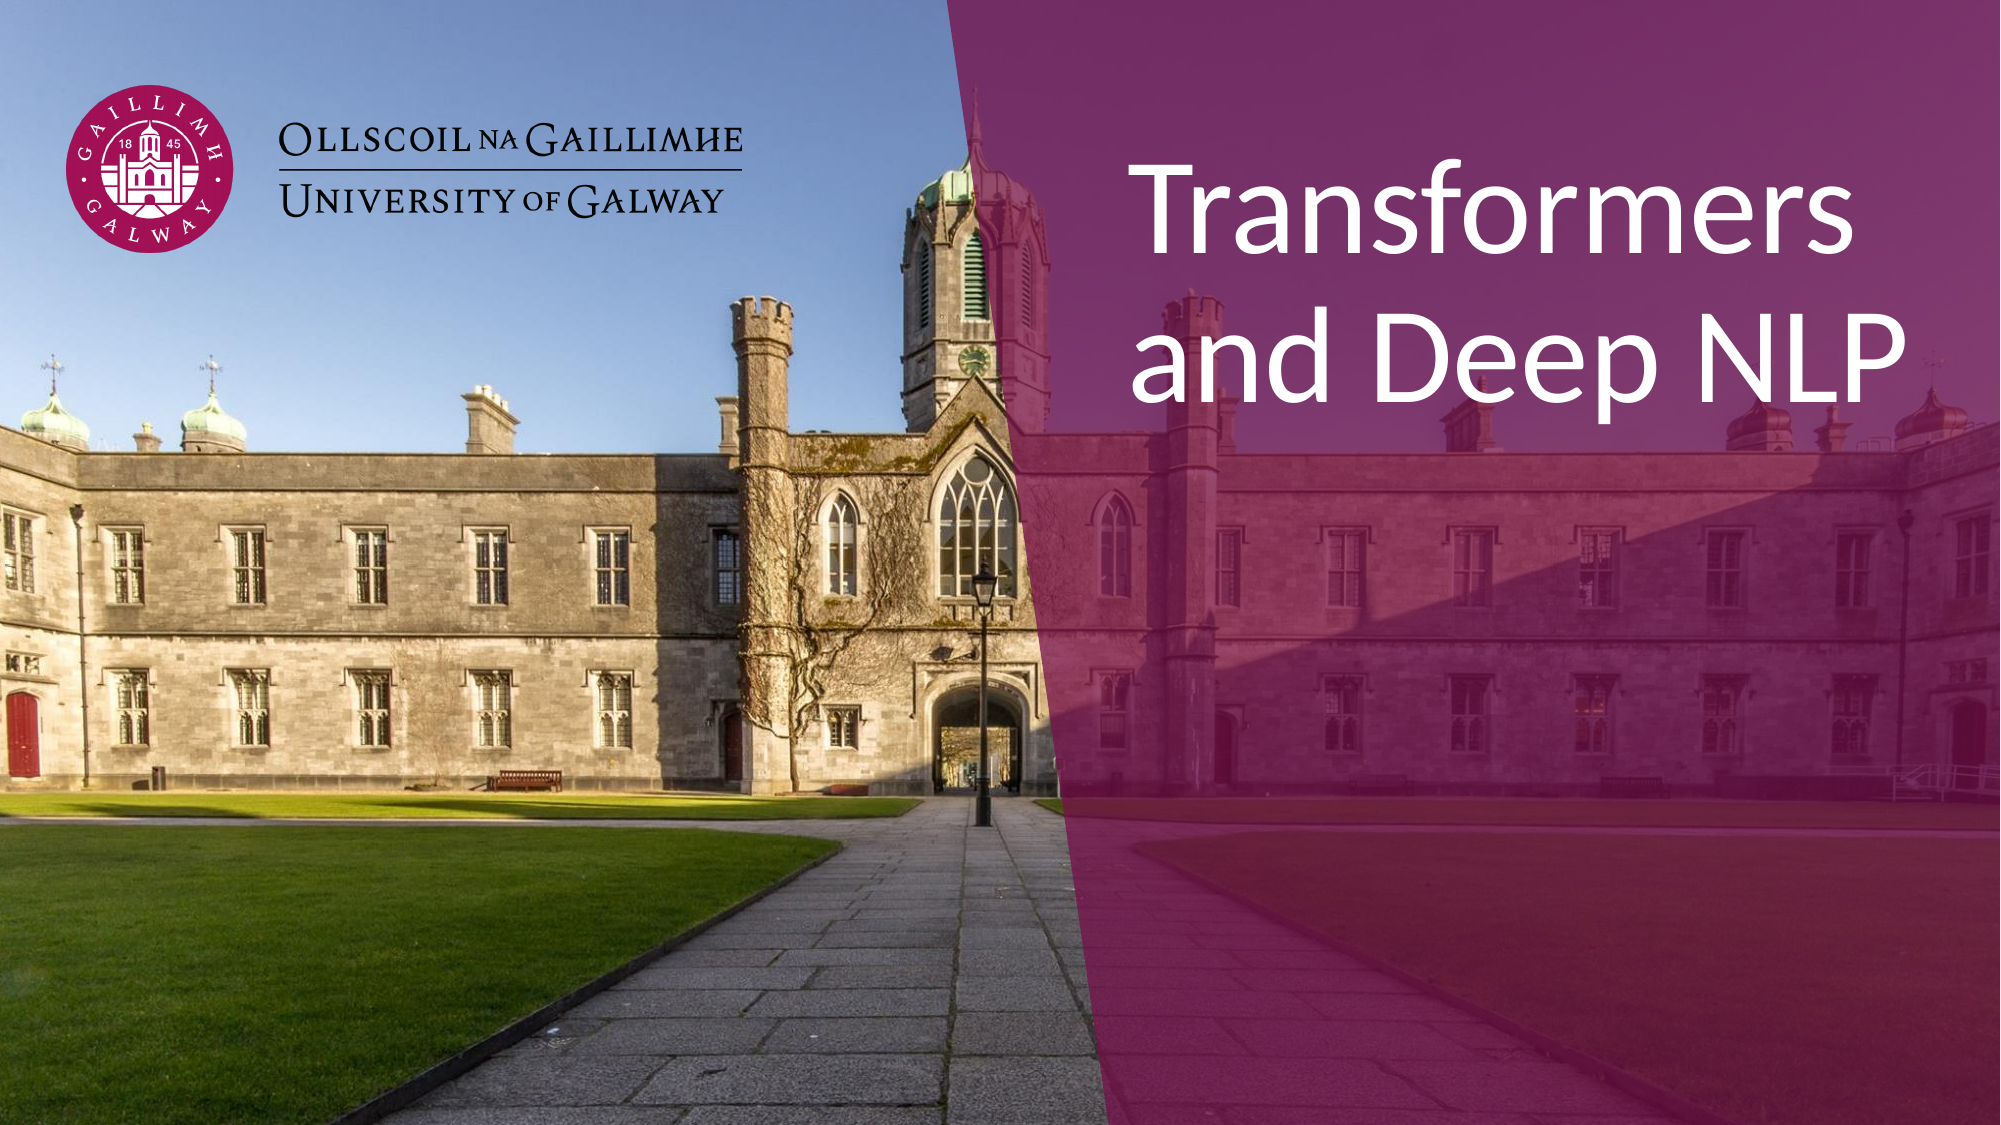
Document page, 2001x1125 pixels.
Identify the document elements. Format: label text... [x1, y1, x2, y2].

title Transformers and Deep NLP [1112, 119, 1959, 483]
picture [0, 0, 1108, 1125]
